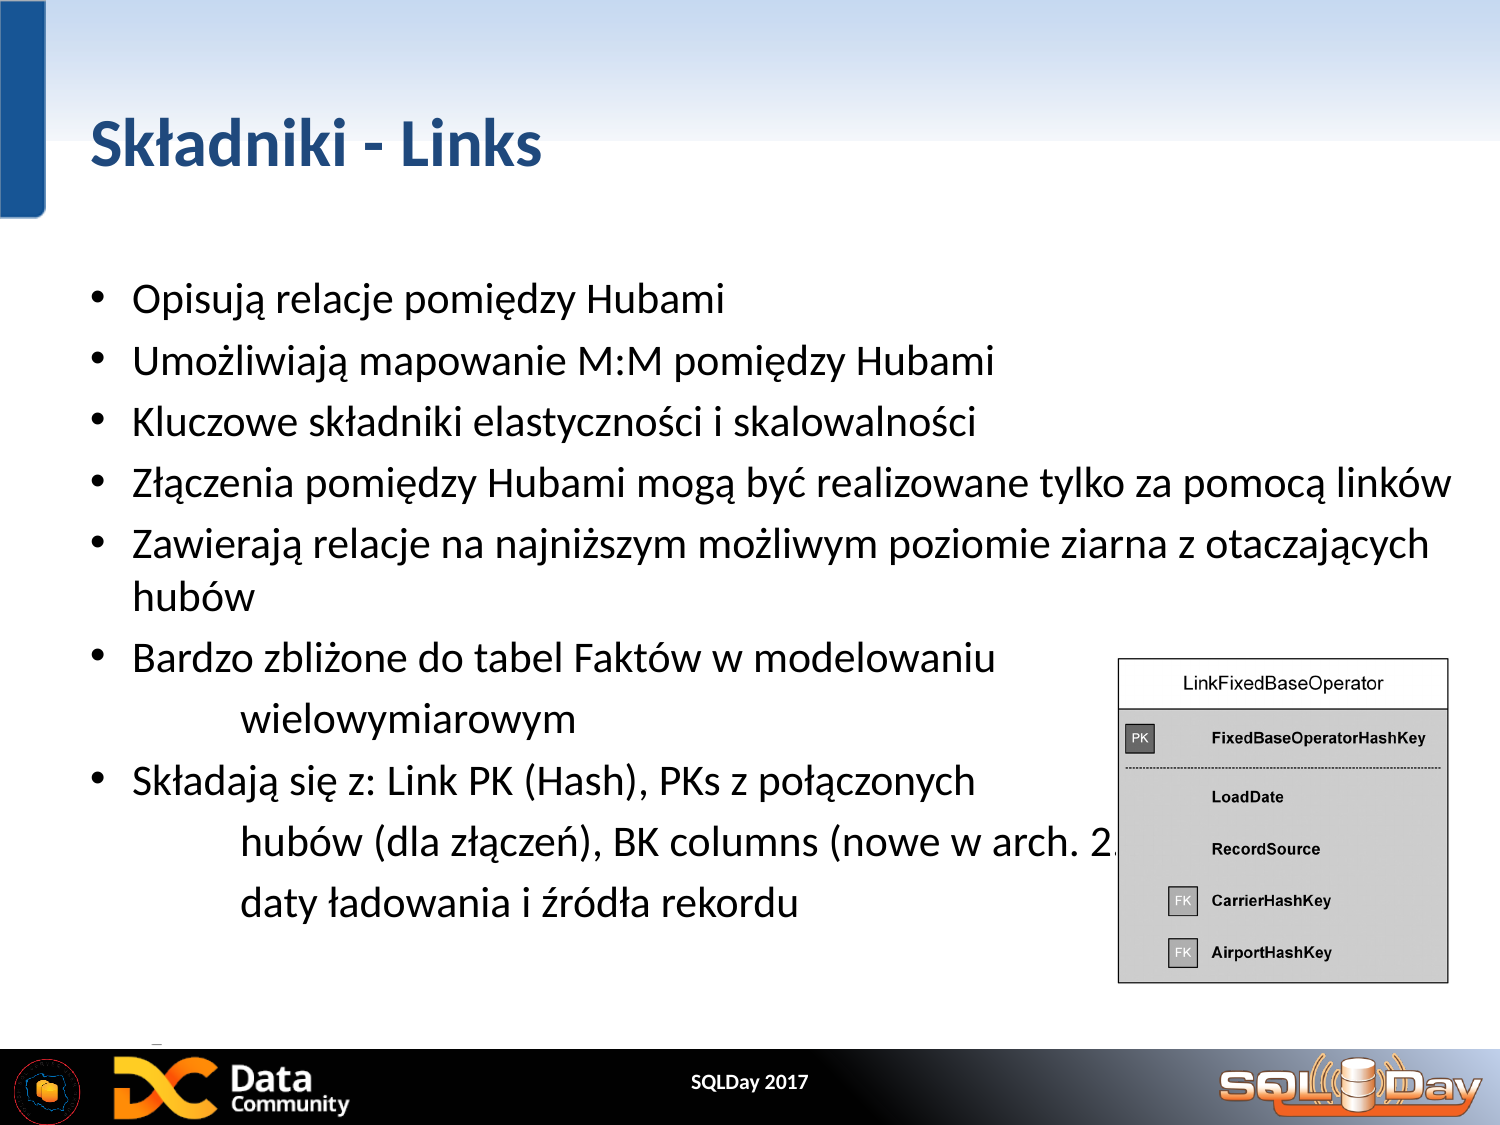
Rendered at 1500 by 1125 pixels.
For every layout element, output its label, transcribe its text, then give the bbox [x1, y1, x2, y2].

picture [0, 0, 46, 219]
picture [92, 1044, 378, 1125]
title Składniki - Links [75, 45, 1425, 233]
picture [12, 1057, 81, 1125]
picture [1115, 656, 1450, 985]
list Opisują relacje pomiędzy Hubami Umożliwiają mapowanie M:M pomiędzy Hubami Kluczowe składniki elastyczności i skalowalności Złączenia pomiędzy Hubami mogą być realizowane tylko za pomocą linków Zawierają relacje na najniższym możliwym poziomie ziarna z otaczających hubów Bardzo zbliżone do tabel Faktów w modelowaniu wielowymiarowym Składają się z: Link PK (Hash), PKs z połączonych hubów (dla złączeń), BK columns (nowe w arch. 2.0), daty ładowania i źródła rekordu [75, 262, 1473, 1005]
picture [1219, 1053, 1483, 1117]
